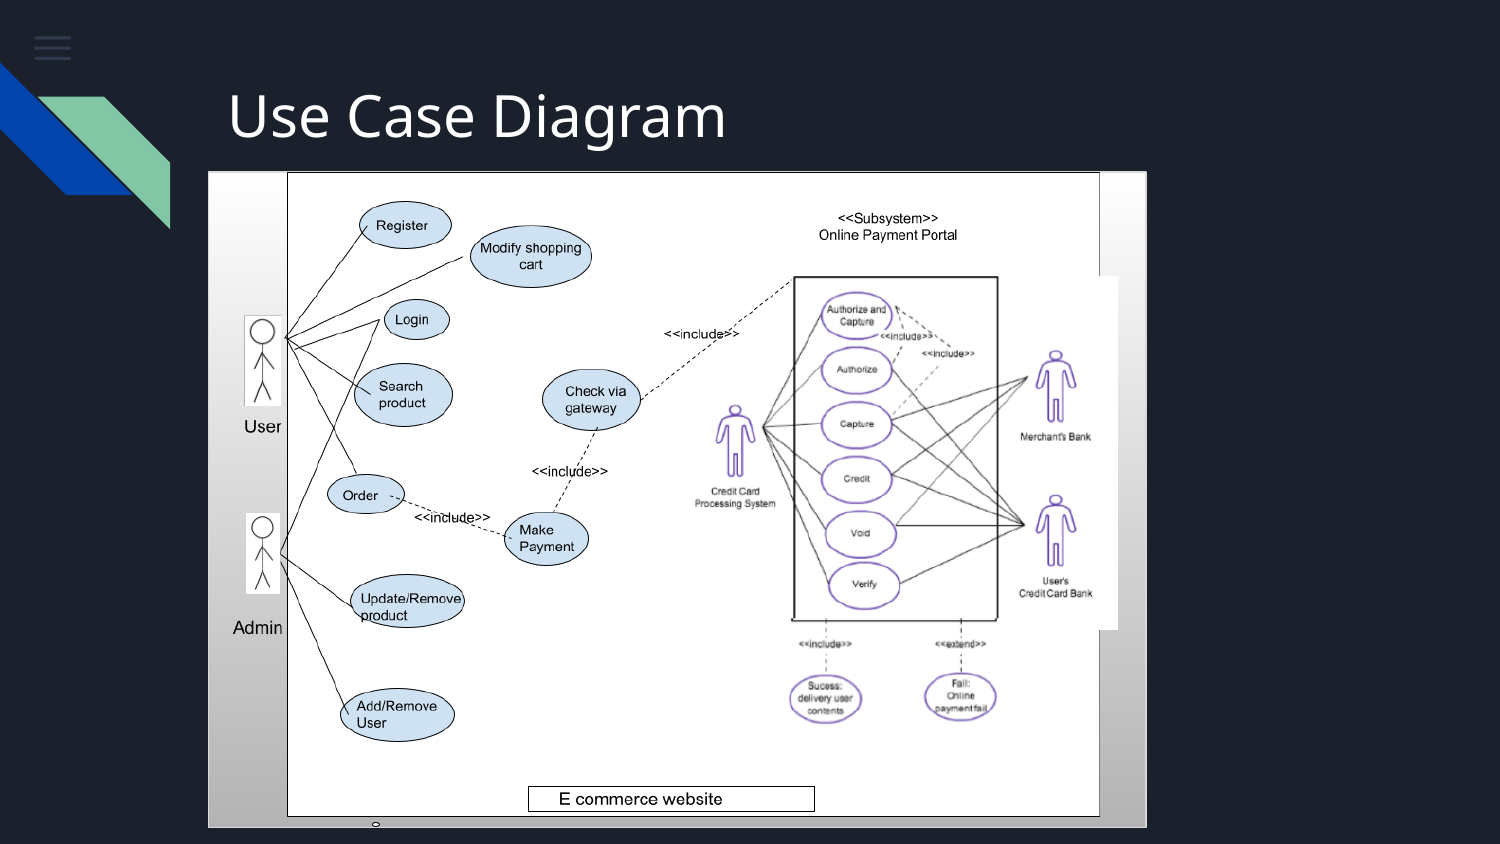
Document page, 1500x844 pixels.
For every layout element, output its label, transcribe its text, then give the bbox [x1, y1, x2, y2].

title Use Case Diagram [212, 64, 1368, 215]
picture [208, 171, 1119, 844]
text_box [1120, 172, 1146, 828]
